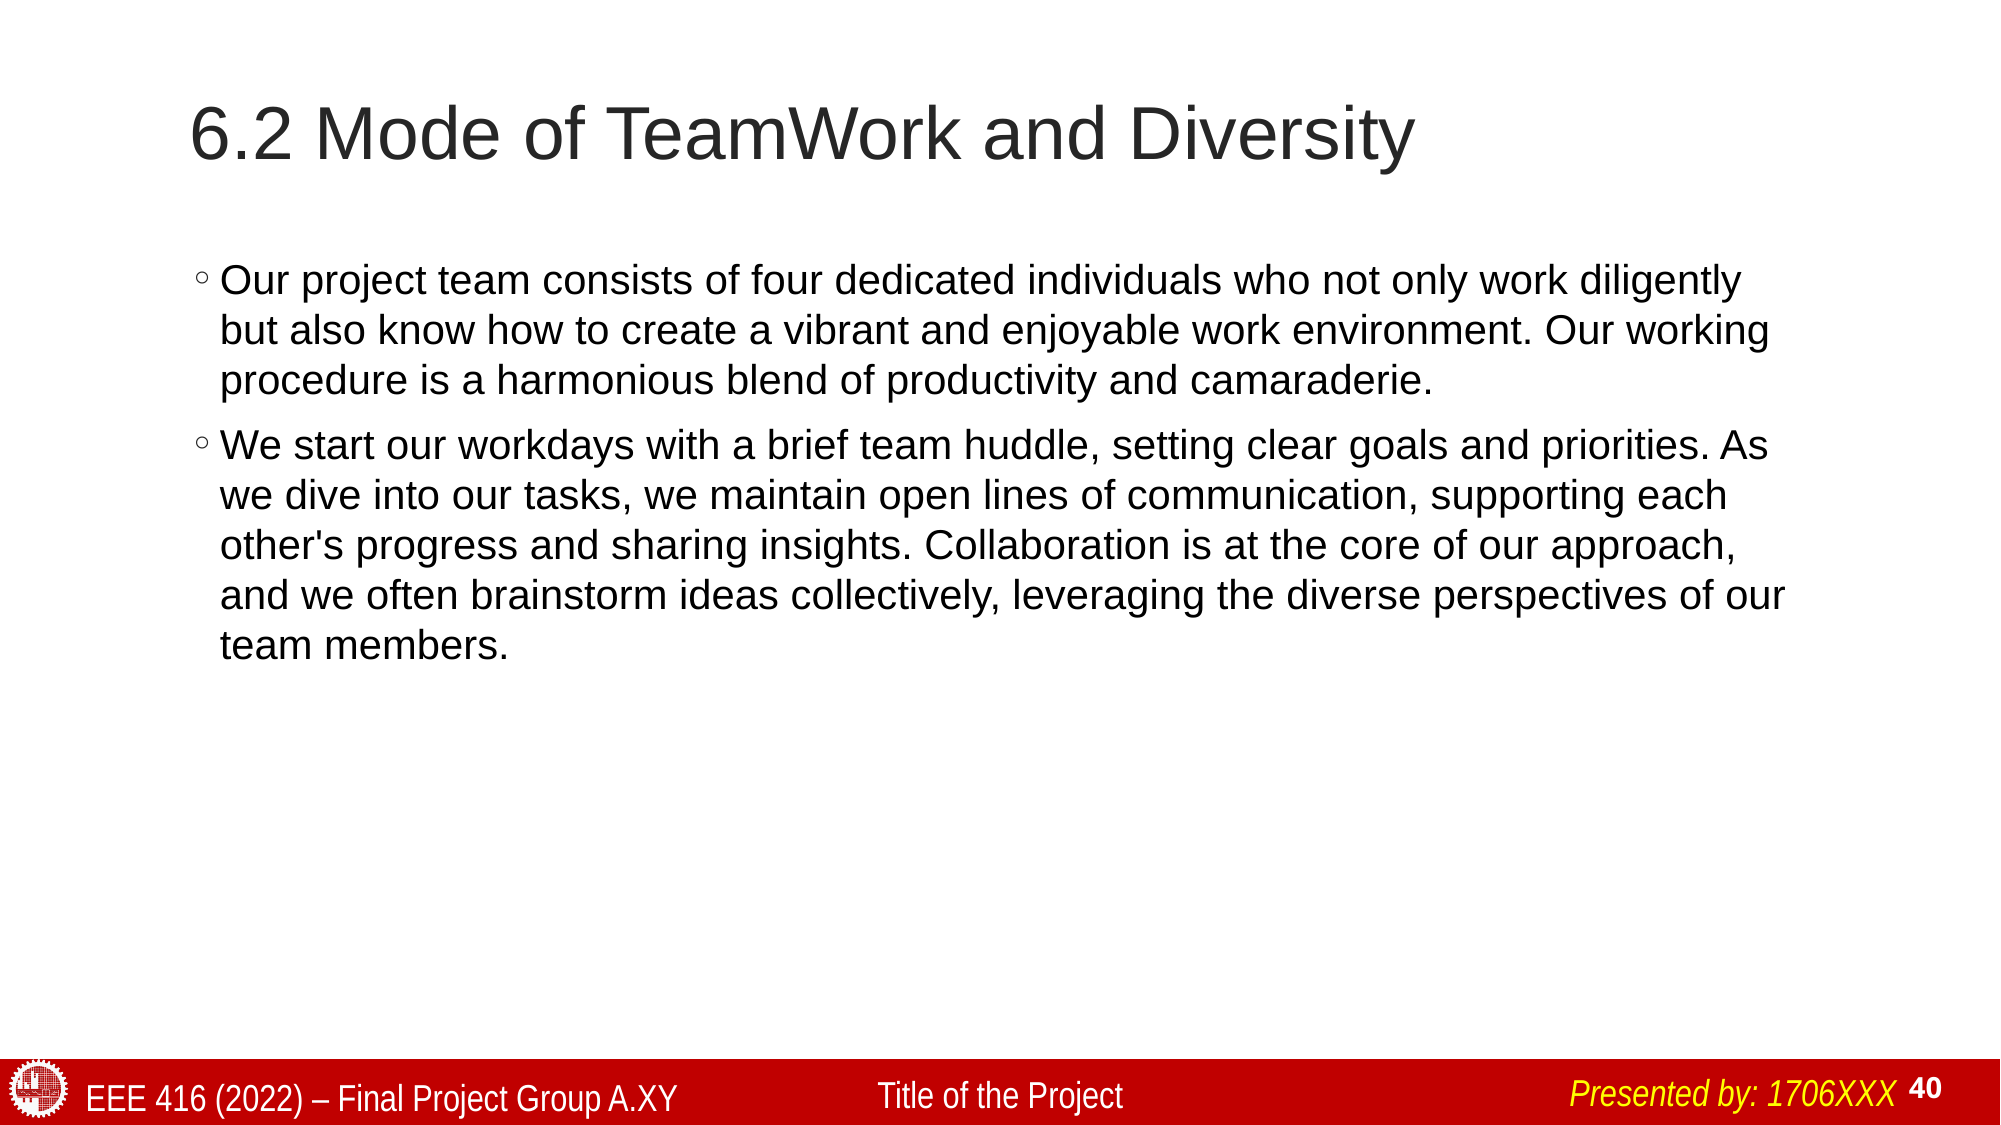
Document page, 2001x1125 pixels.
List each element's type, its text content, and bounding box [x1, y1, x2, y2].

picture [8, 1059, 71, 1118]
slide_number EEE 416 (2022) – Final Project Group A.XY [70, 1066, 862, 1125]
title 6.2 Mode of TeamWork and Diversity [174, 75, 1825, 195]
text_box Presented by: 1706XXX [1554, 1061, 1912, 1122]
footer Title of the Project [862, 1063, 1872, 1125]
list Our project team consists of four dedicated individuals who not only work diligently but also know how to create a vibrant and enjoyable work environment. Our working procedure is a harmonious blend of productivity and camaraderie. We start our workdays with a brief team huddle, setting clear goals and priorities. As we dive into our tasks, we maintain open lines of communication, supporting each other's progress and sharing insights. Collaboration is at the core of our approach, and we often brainstorm ideas collectively, leveraging the diverse perspectives of our team members. [174, 245, 1825, 990]
slide_number 40 [1912, 1066, 1958, 1118]
